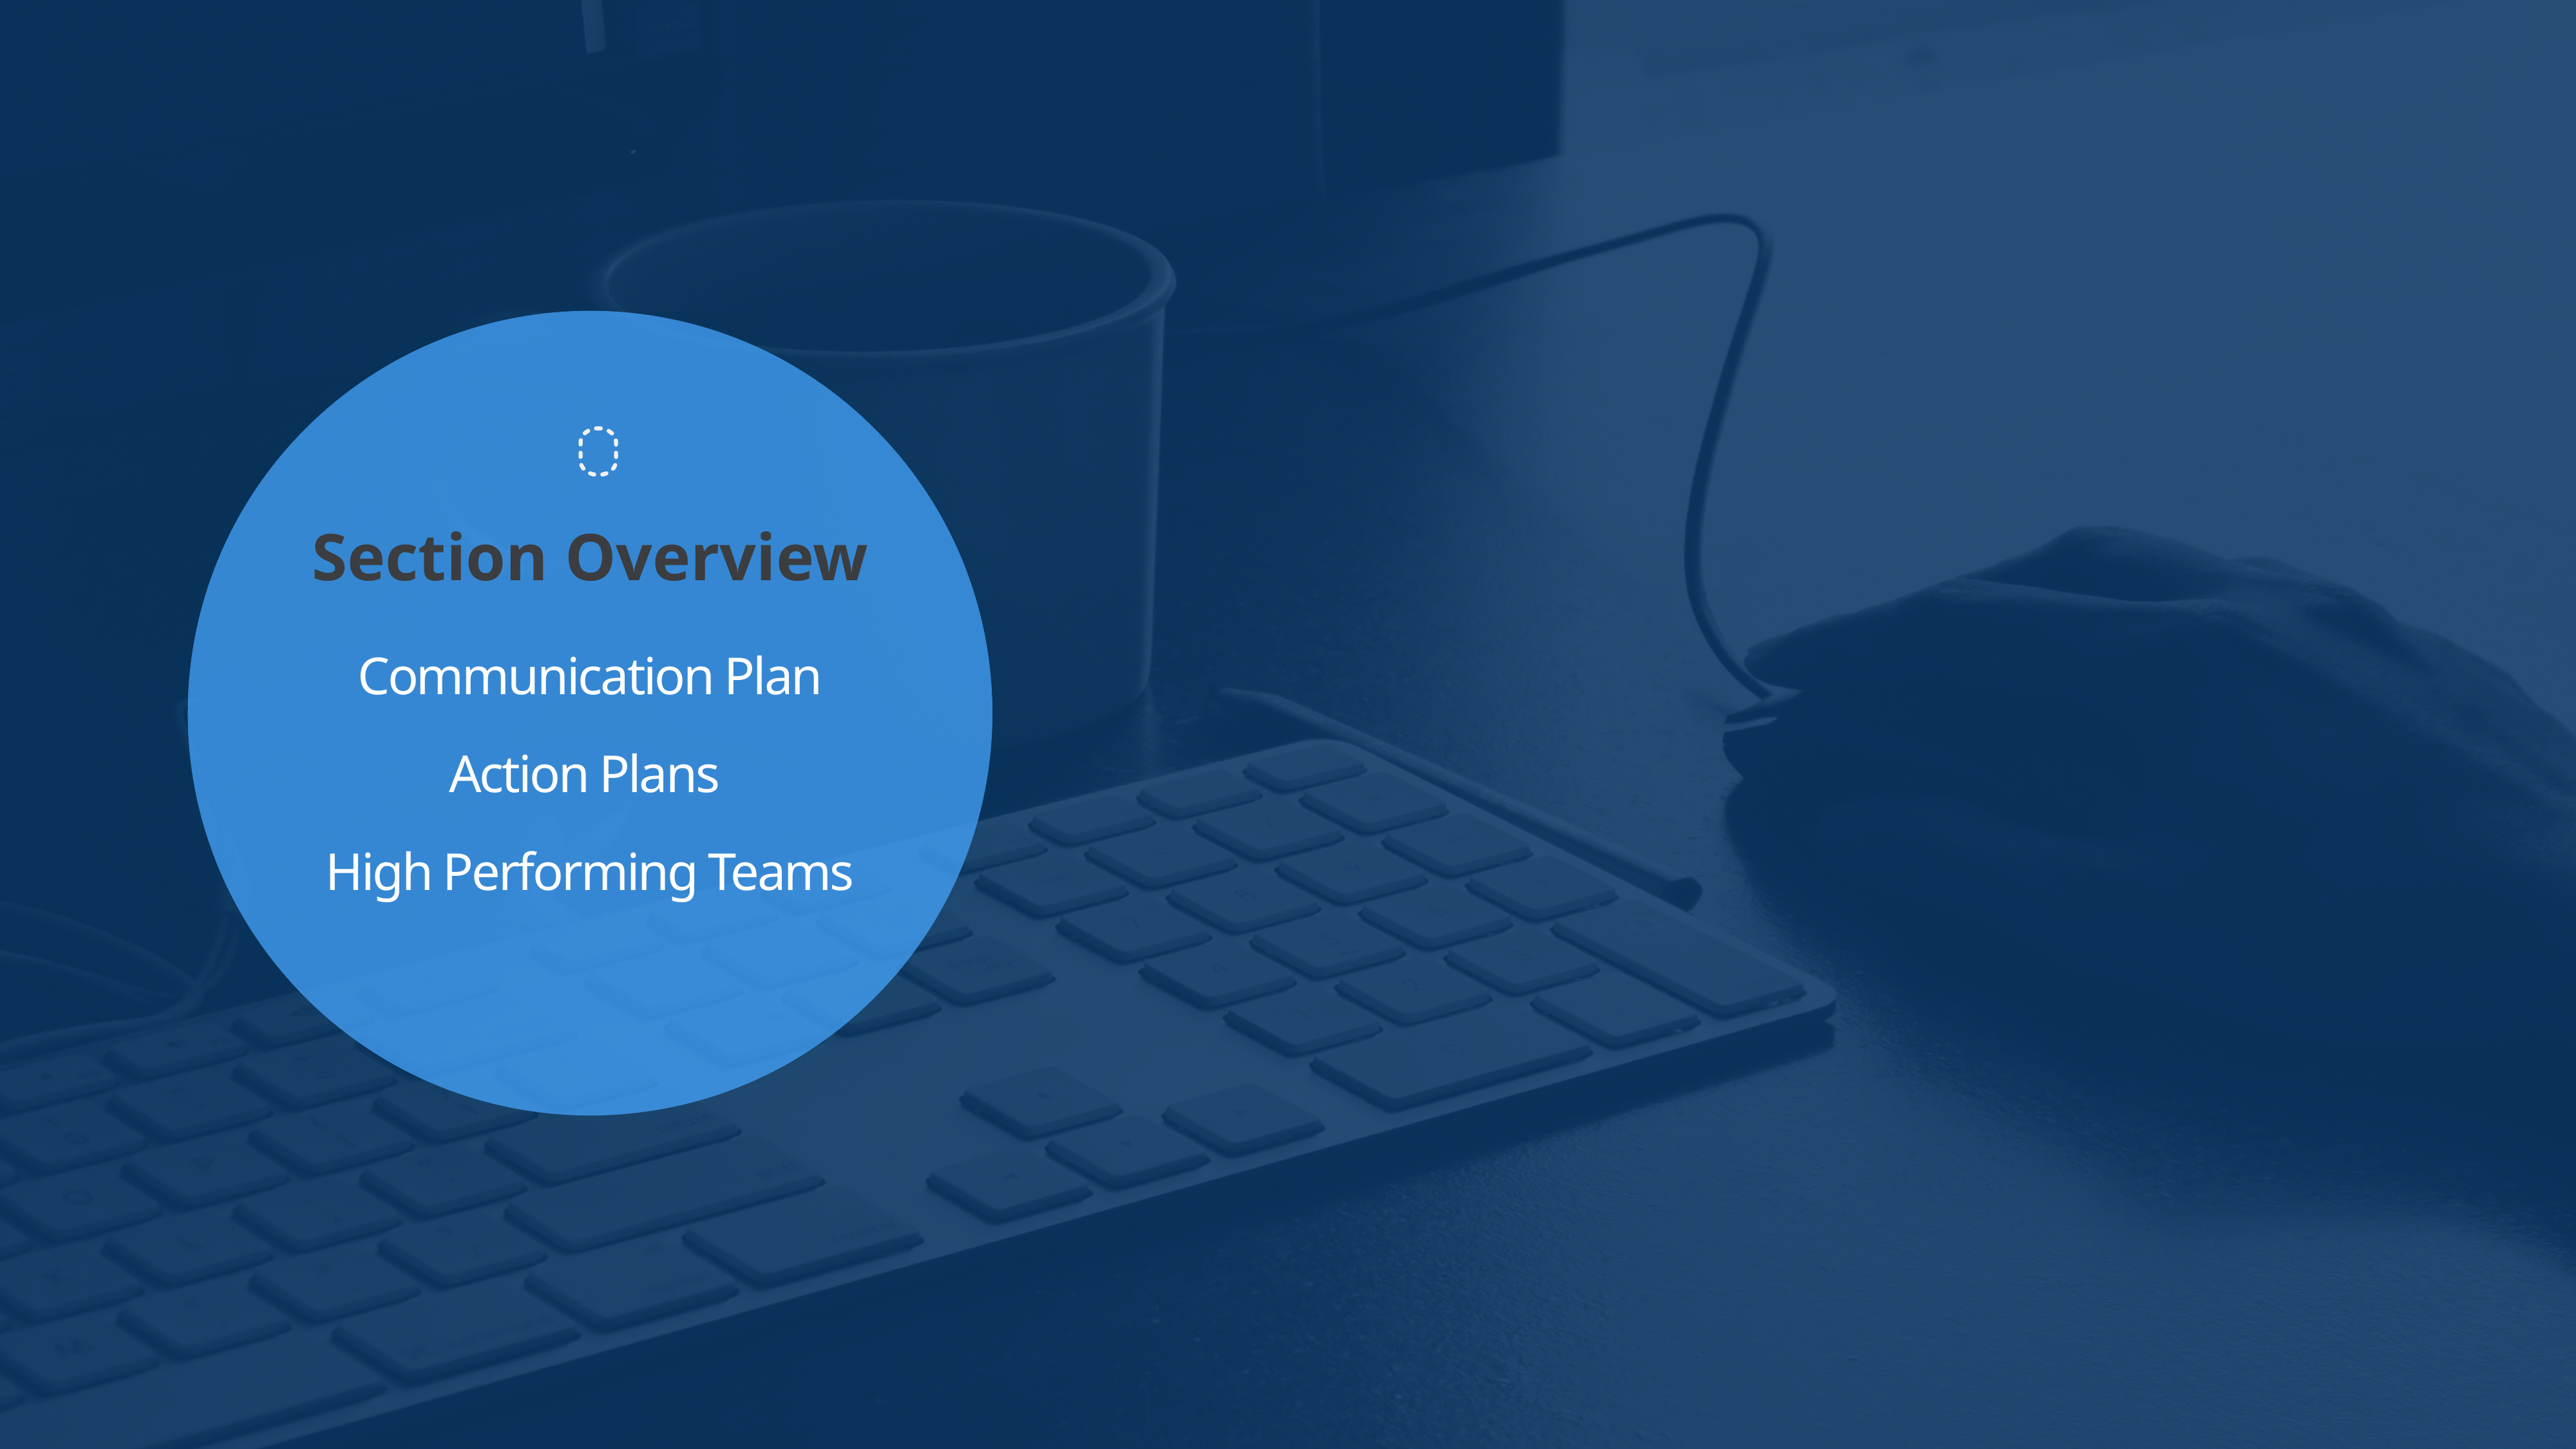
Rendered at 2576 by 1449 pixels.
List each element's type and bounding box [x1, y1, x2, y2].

text_box [187, 310, 993, 1116]
text_box [0, 0, 2576, 1449]
